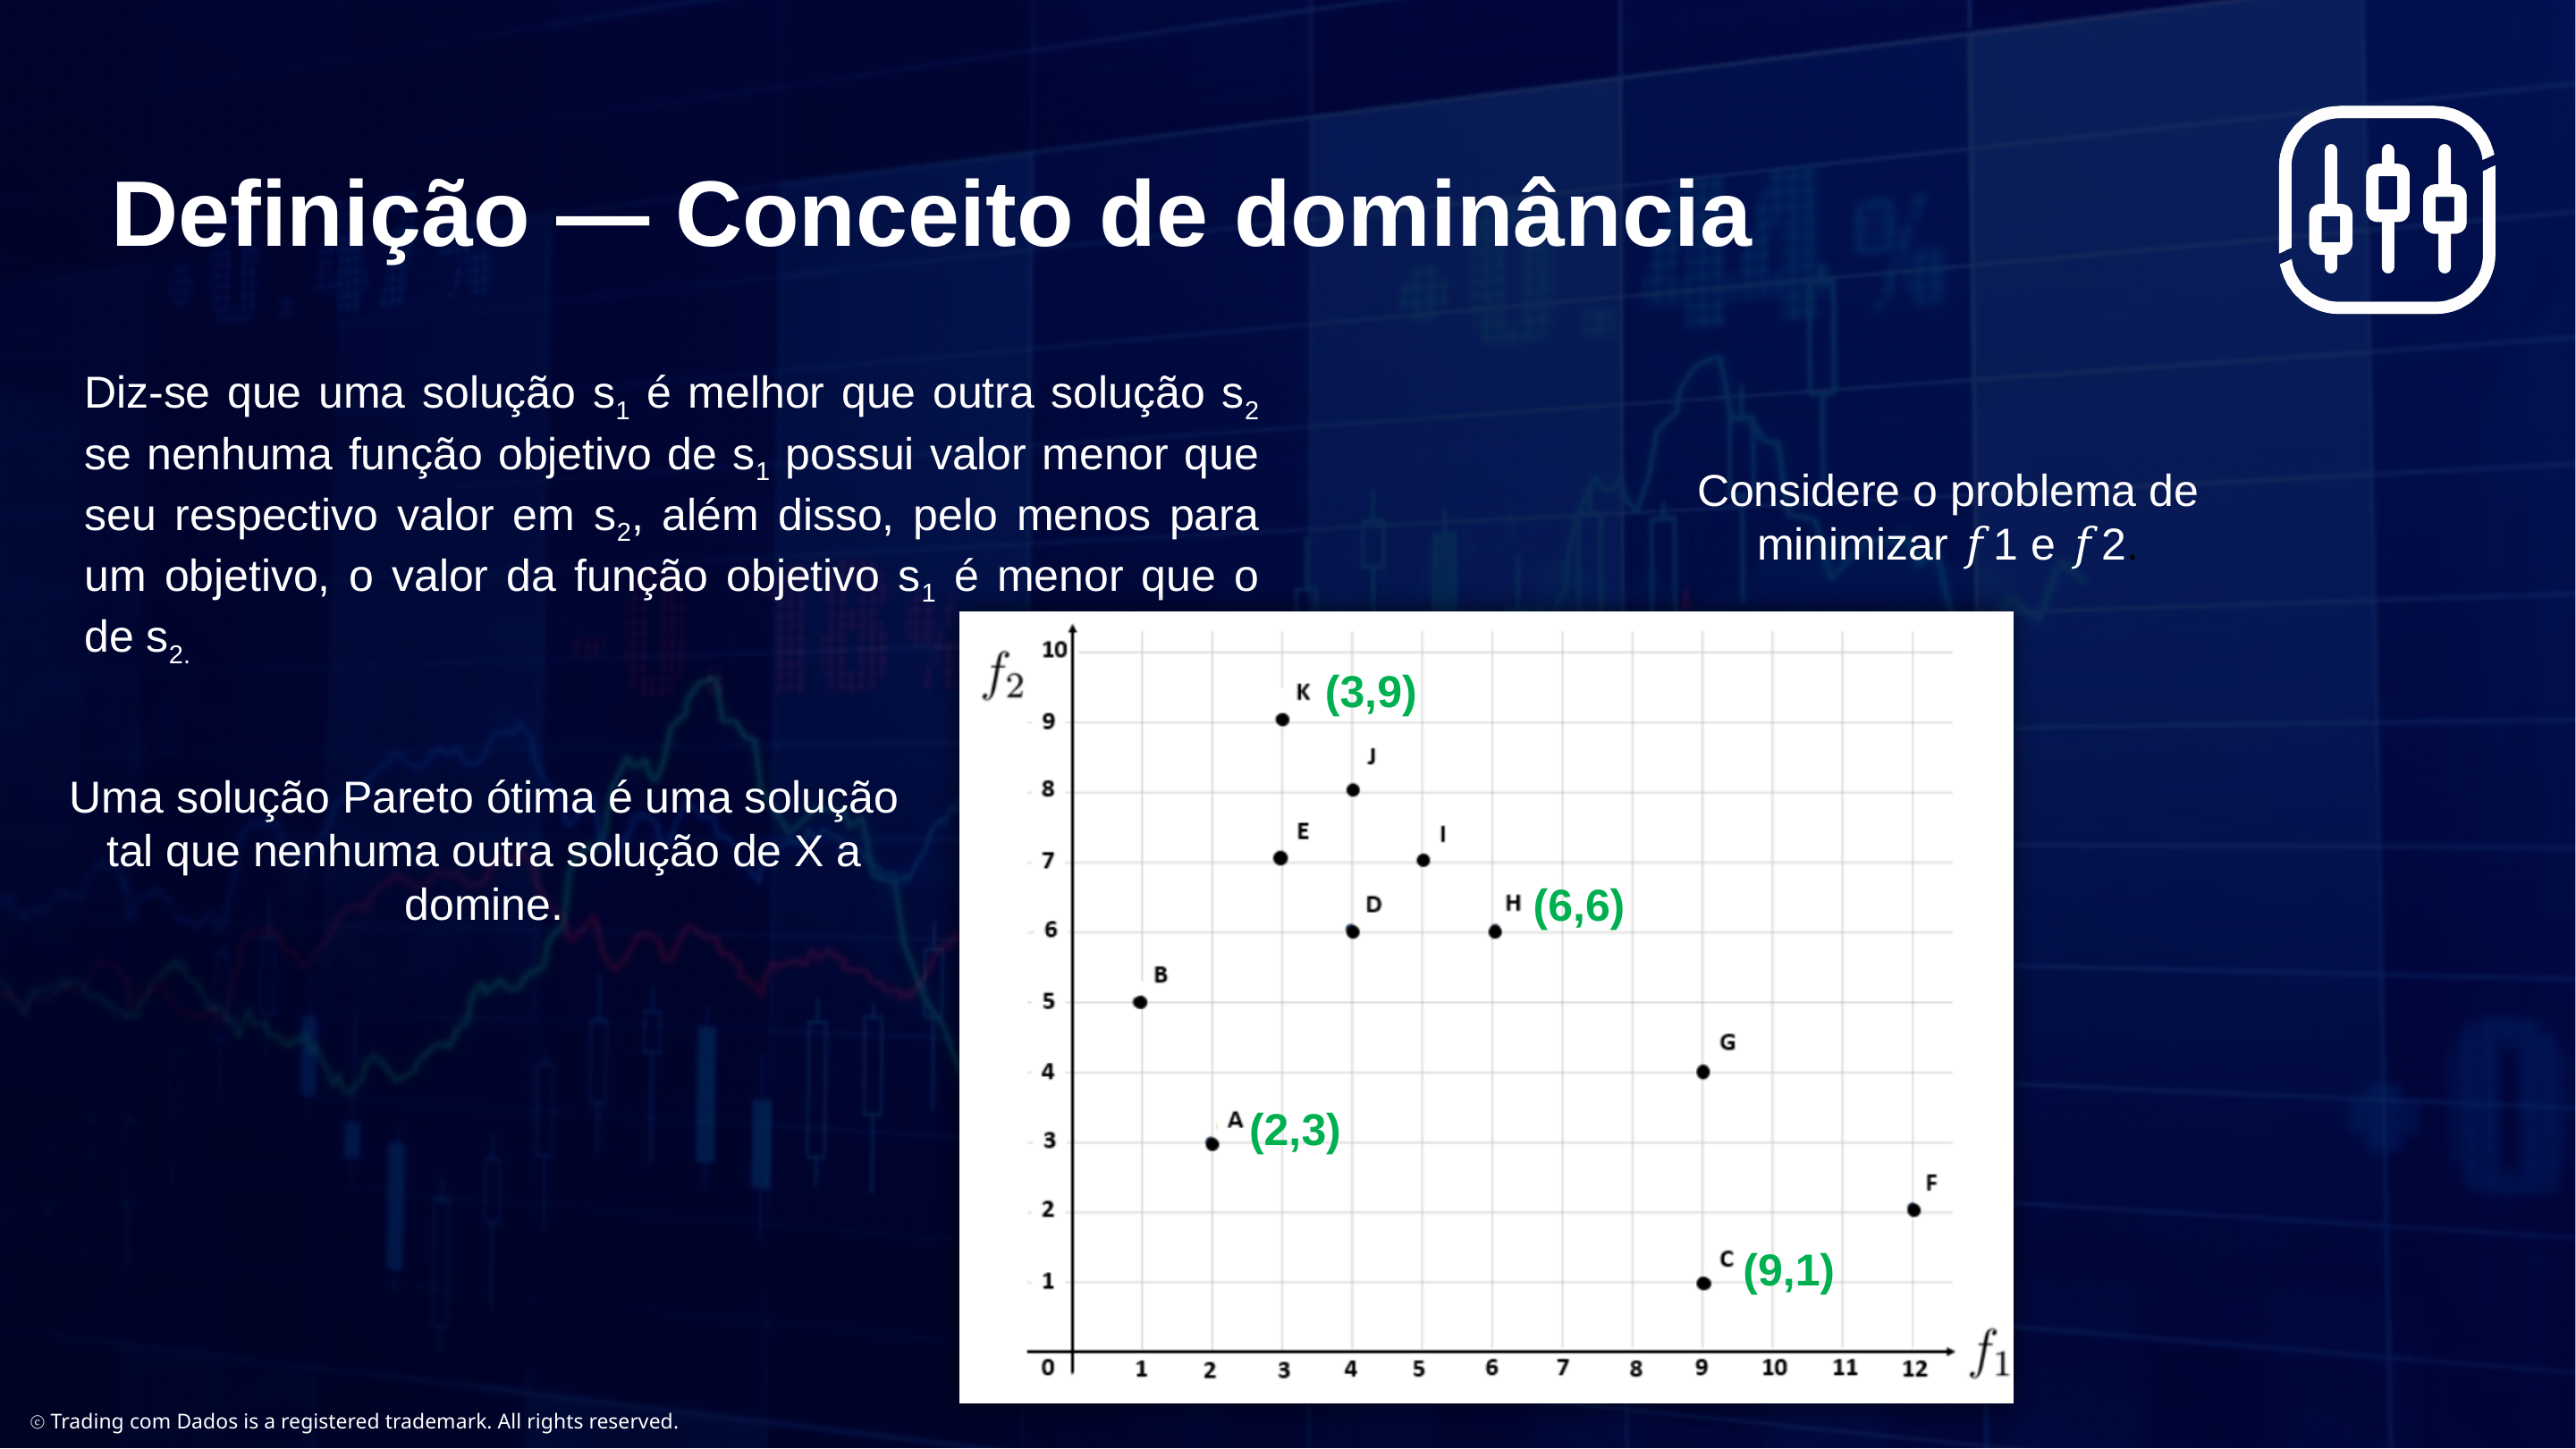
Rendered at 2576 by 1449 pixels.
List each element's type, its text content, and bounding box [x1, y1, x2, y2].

text_box ⓒ Trading com Dados is a registered trademark. All rights reserved. [21, 1403, 2034, 1449]
text_box Definição — Conceito de dominância [97, 75, 2040, 278]
picture [0, 0, 2576, 1448]
text_box Uma solução Pareto ótima é uma solução tal que nenhuma outra solução de X a domine. [46, 761, 924, 1018]
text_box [959, 611, 2014, 1404]
text_box Considere o problema de minimizar 𝑓1 e 𝑓2. [1655, 454, 2241, 535]
text_box Diz-se que uma solução s1 é melhor que outra solução s2 se nenhuma função objetivo de s1 possui valor menor que seu respectivo valor em s2, além disso, pelo menos para um objetivo, o valor da função objetivo s1 é menor que o de s2. [77, 356, 1267, 633]
